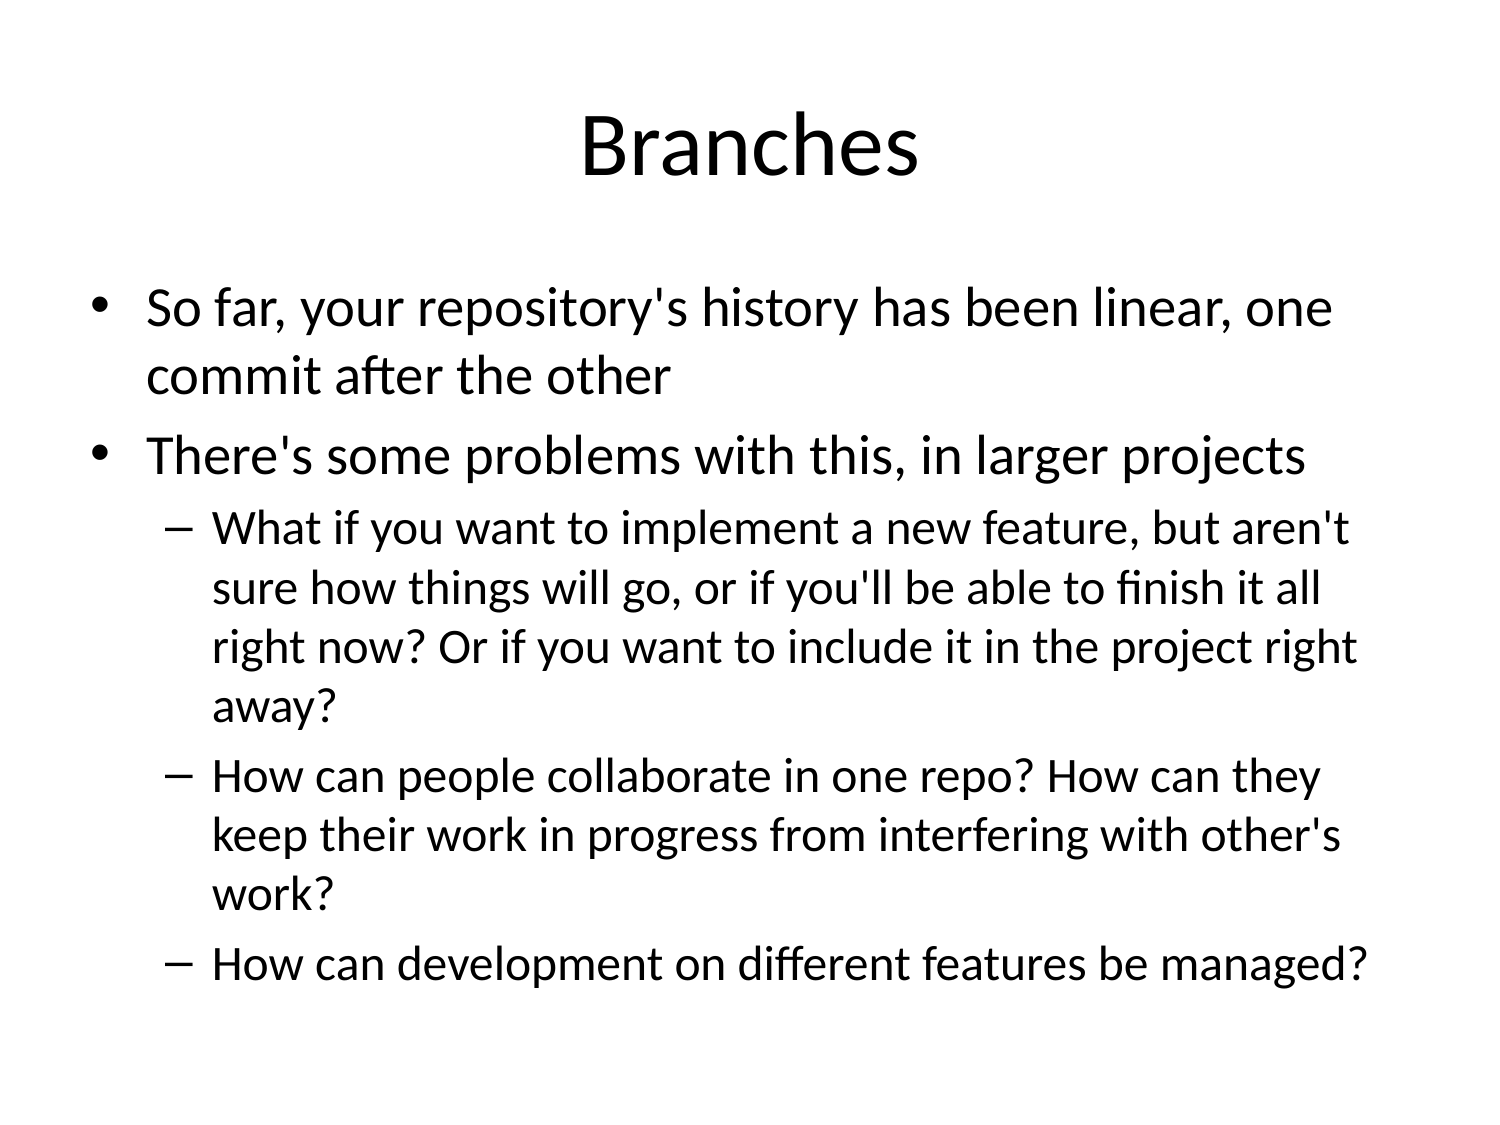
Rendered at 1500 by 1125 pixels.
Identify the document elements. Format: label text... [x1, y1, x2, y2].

list So far, your repository's history has been linear, one commit after the other There's some problems with this, in larger projects What if you want to implement a new feature, but aren't sure how things will go, or if you'll be able to finish it all right now? Or if you want to include it in the project right away? How can people collaborate in one repo? How can they keep their work in progress from interfering with other's work? How can development on different features be managed? [75, 262, 1425, 1005]
title Branches [75, 45, 1425, 233]
